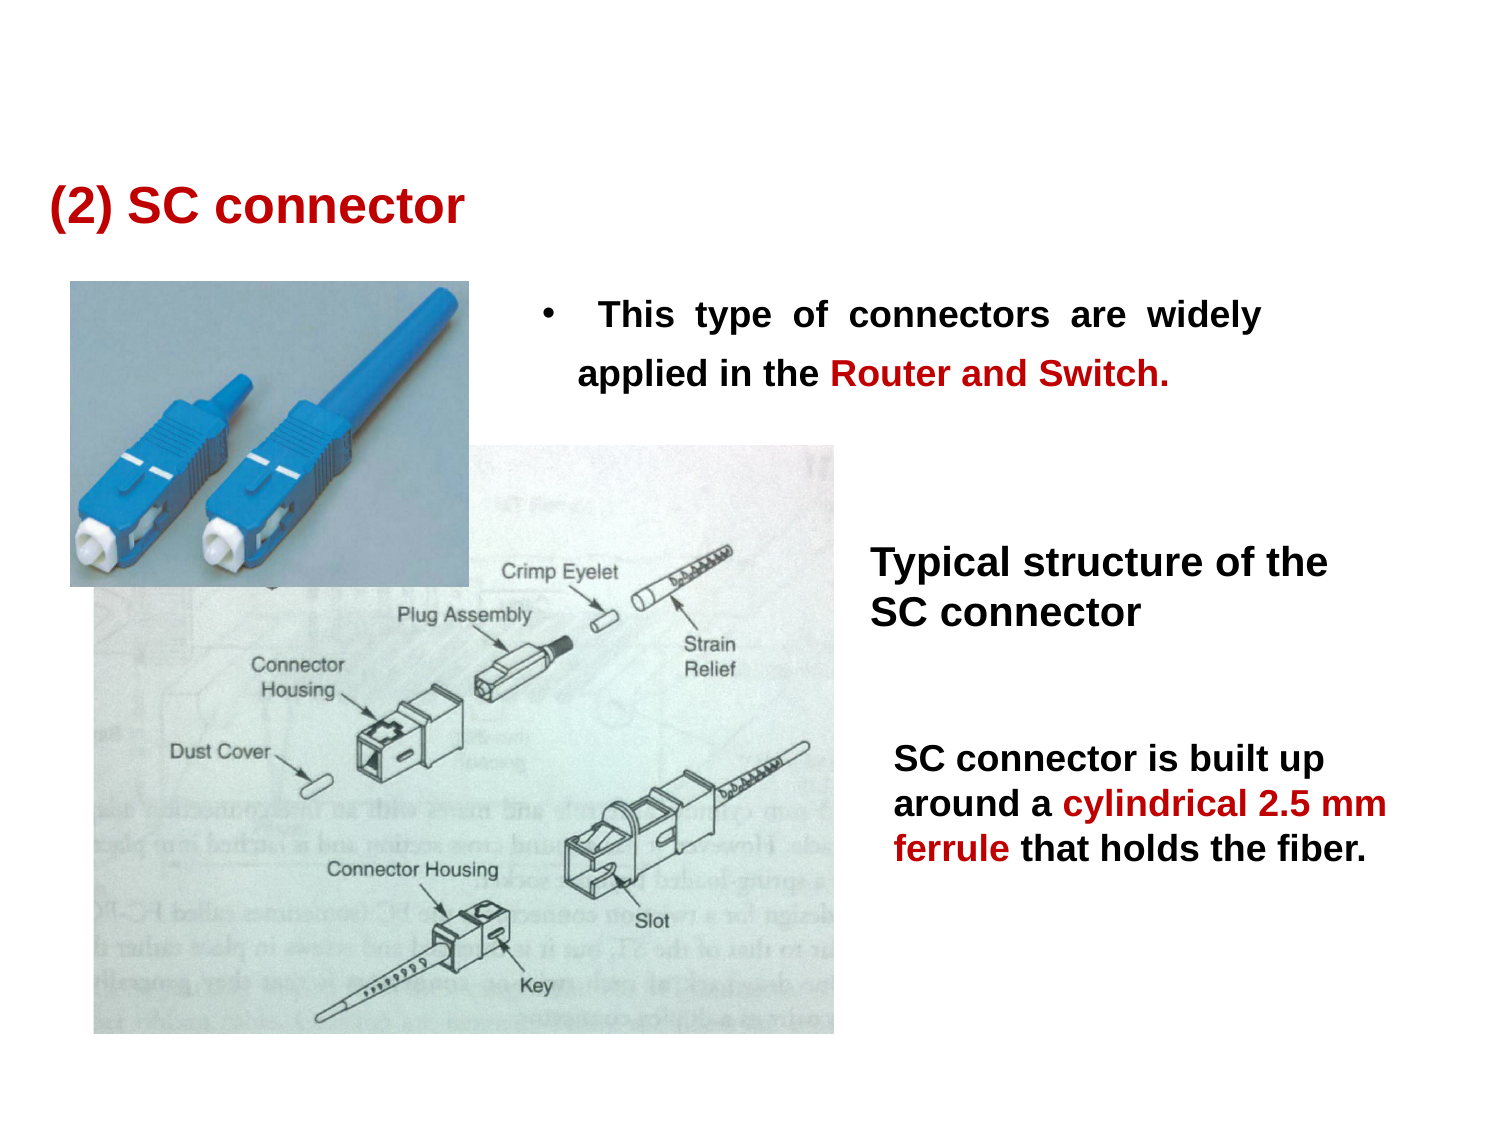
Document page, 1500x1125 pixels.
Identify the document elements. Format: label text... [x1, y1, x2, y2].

text_box This type of connectors are widely applied in the Router and Switch. [527, 269, 1278, 401]
picture [70, 280, 835, 1034]
text_box SC connector is built up around a cylindrical 2.5 mm ferrule that holds the fiber. [878, 726, 1407, 877]
text_box Typical structure of the SC connector [855, 527, 1360, 643]
text_box (2) SC connector [35, 163, 1465, 242]
